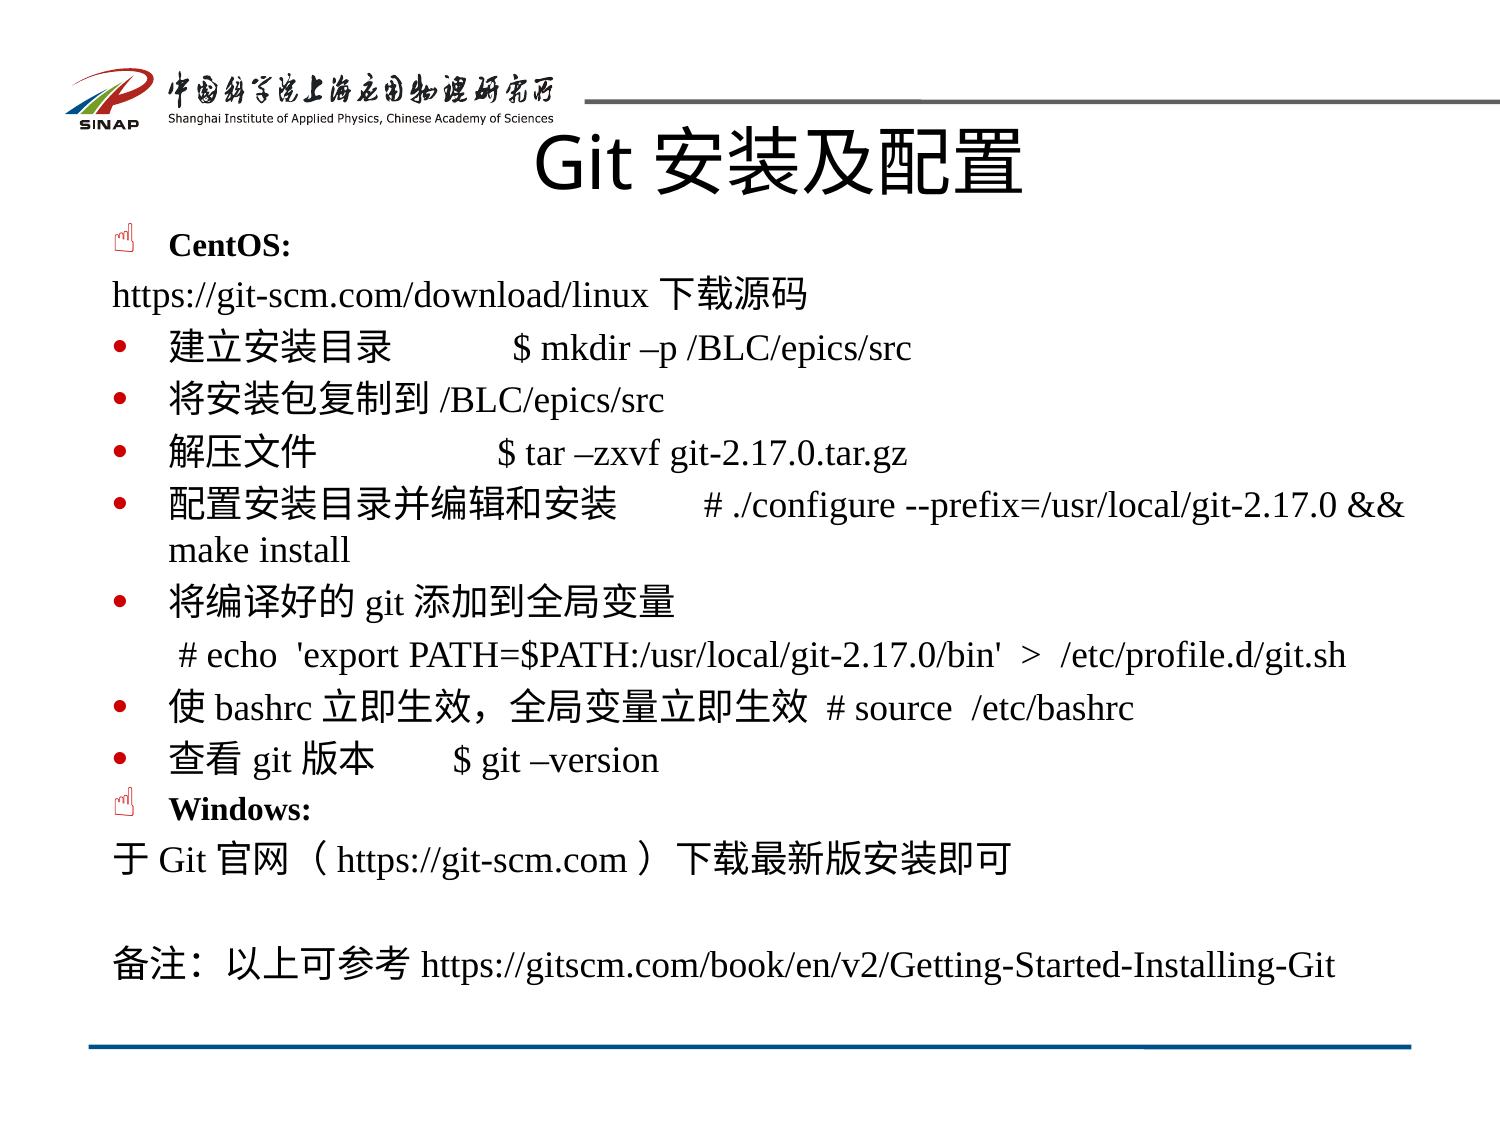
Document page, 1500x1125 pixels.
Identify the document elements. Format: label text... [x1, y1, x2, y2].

list CentOS: https://git-scm.com/download/linux下载源码 建立安装目录 $ mkdir –p /BLC/epics/src 将安装包复制到/BLC/epics/src 解压文件 $ tar –zxvf git-2.17.0.tar.gz 配置安装目录并编辑和安装 # ./configure --prefix=/usr/local/git-2.17.0 && make install 将编译好的git添加到全局变量 # echo 'export PATH=$PATH:/usr/local/git-2.17.0/bin' > /etc/profile.d/git.sh 使bashrc立即生效，全局变量立即生效 # source /etc/bashrc 查看git版本 $ git –version Windows: 于Git官网（https://git-scm.com）下载最新版安装即可 备注：以上可参考https://gitscm.com/book/en/v2/Getting-Started-Installing-Git [96, 215, 1462, 948]
title Git安装及配置 [133, 82, 1426, 215]
